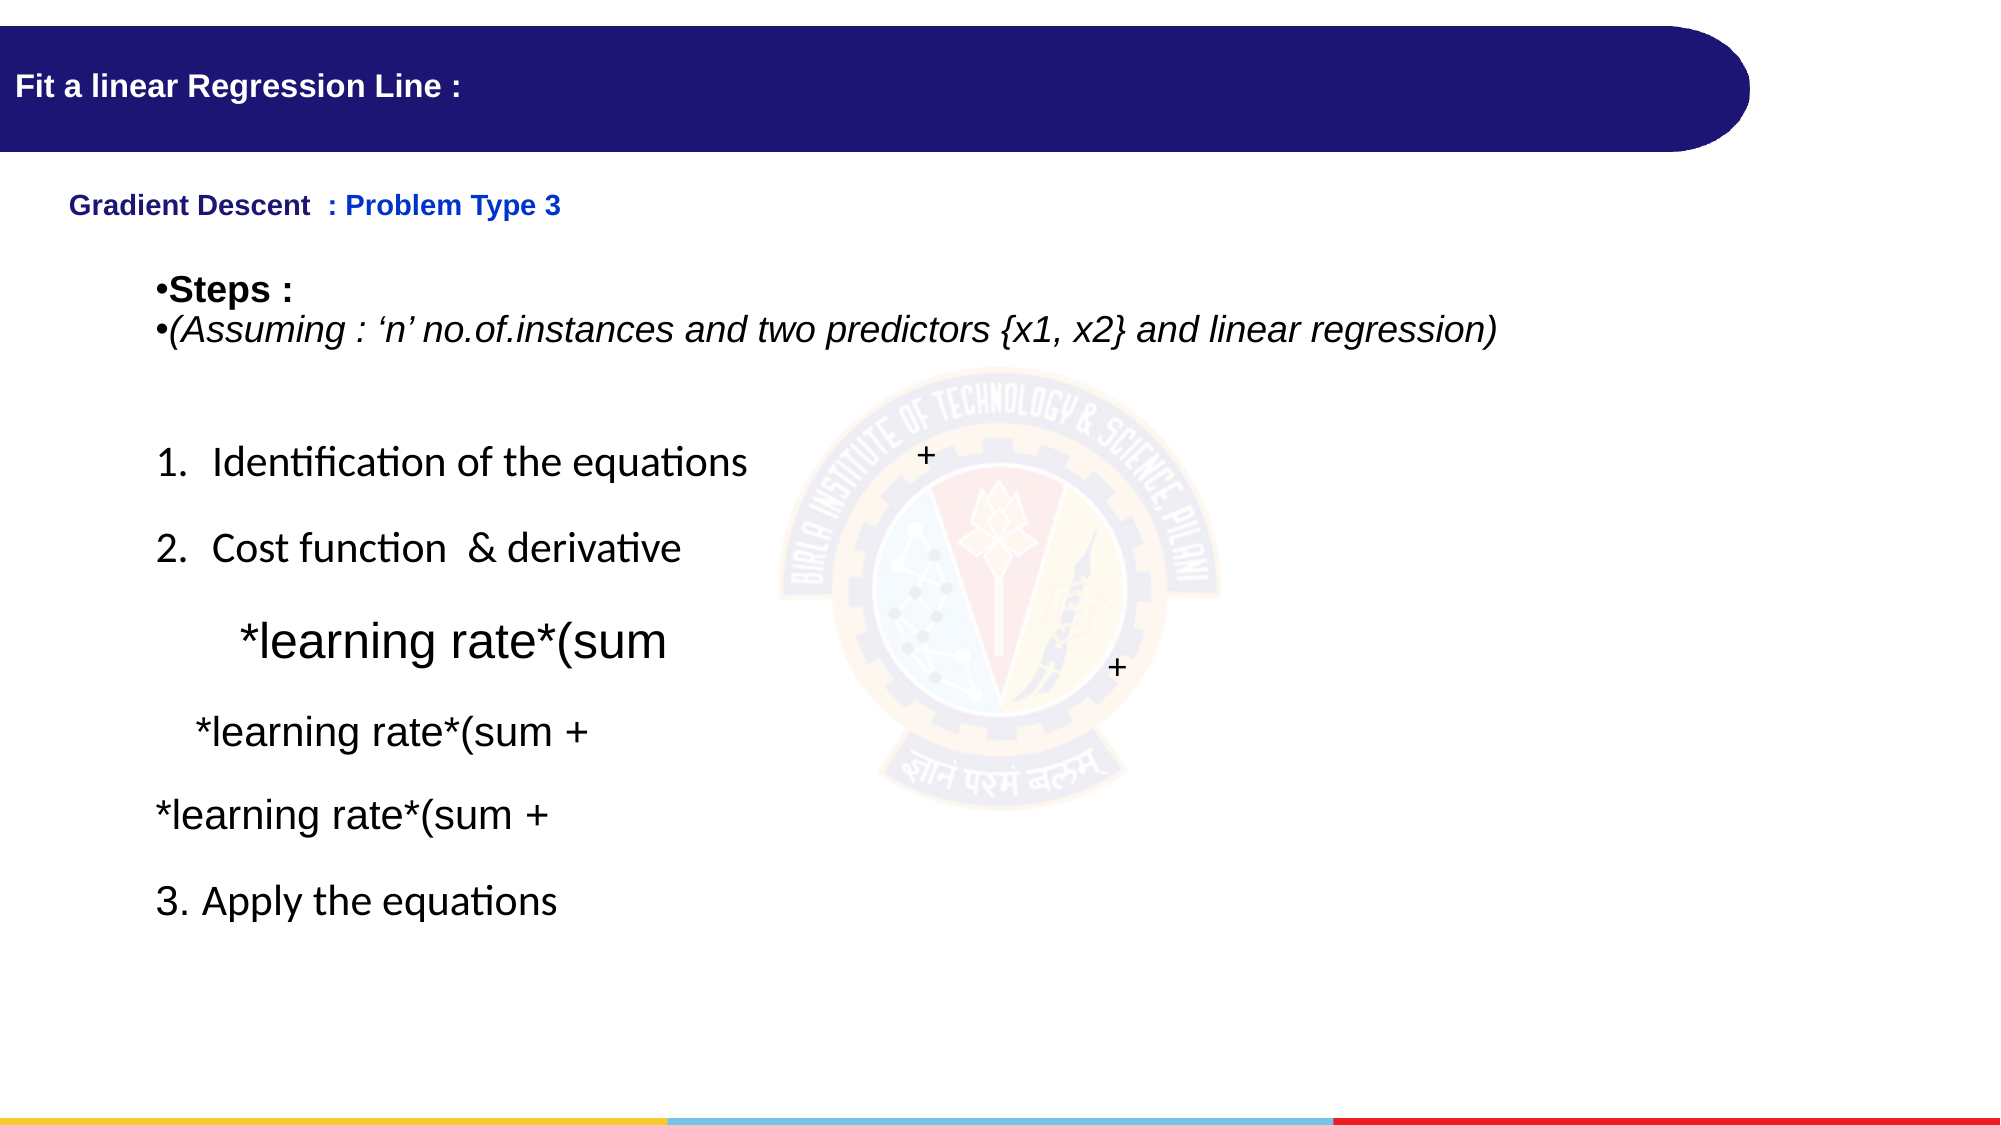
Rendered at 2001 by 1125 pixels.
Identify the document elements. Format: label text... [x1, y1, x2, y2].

picture [0, 1118, 2000, 1125]
title Fit a linear Regression Line : [0, 26, 1667, 152]
picture [1667, 26, 1750, 152]
list Gradient Descent : Problem Type 3 [54, 162, 1891, 228]
